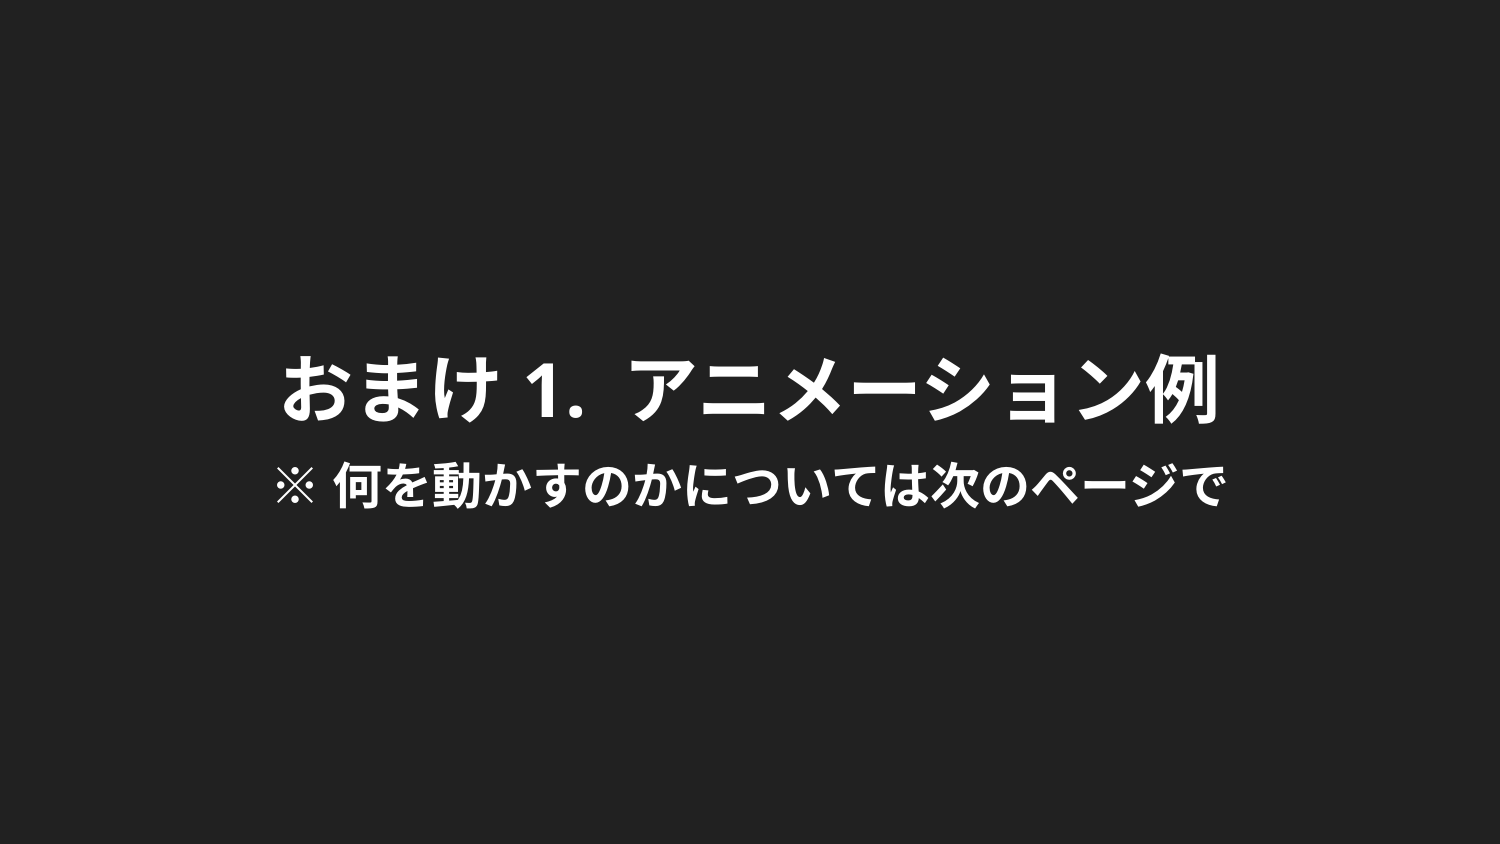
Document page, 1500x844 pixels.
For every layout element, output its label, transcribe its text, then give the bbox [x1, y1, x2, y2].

text_box おまけ1. アニメーション例 ※何を動かすのかについては次のページで [74, 283, 1425, 561]
